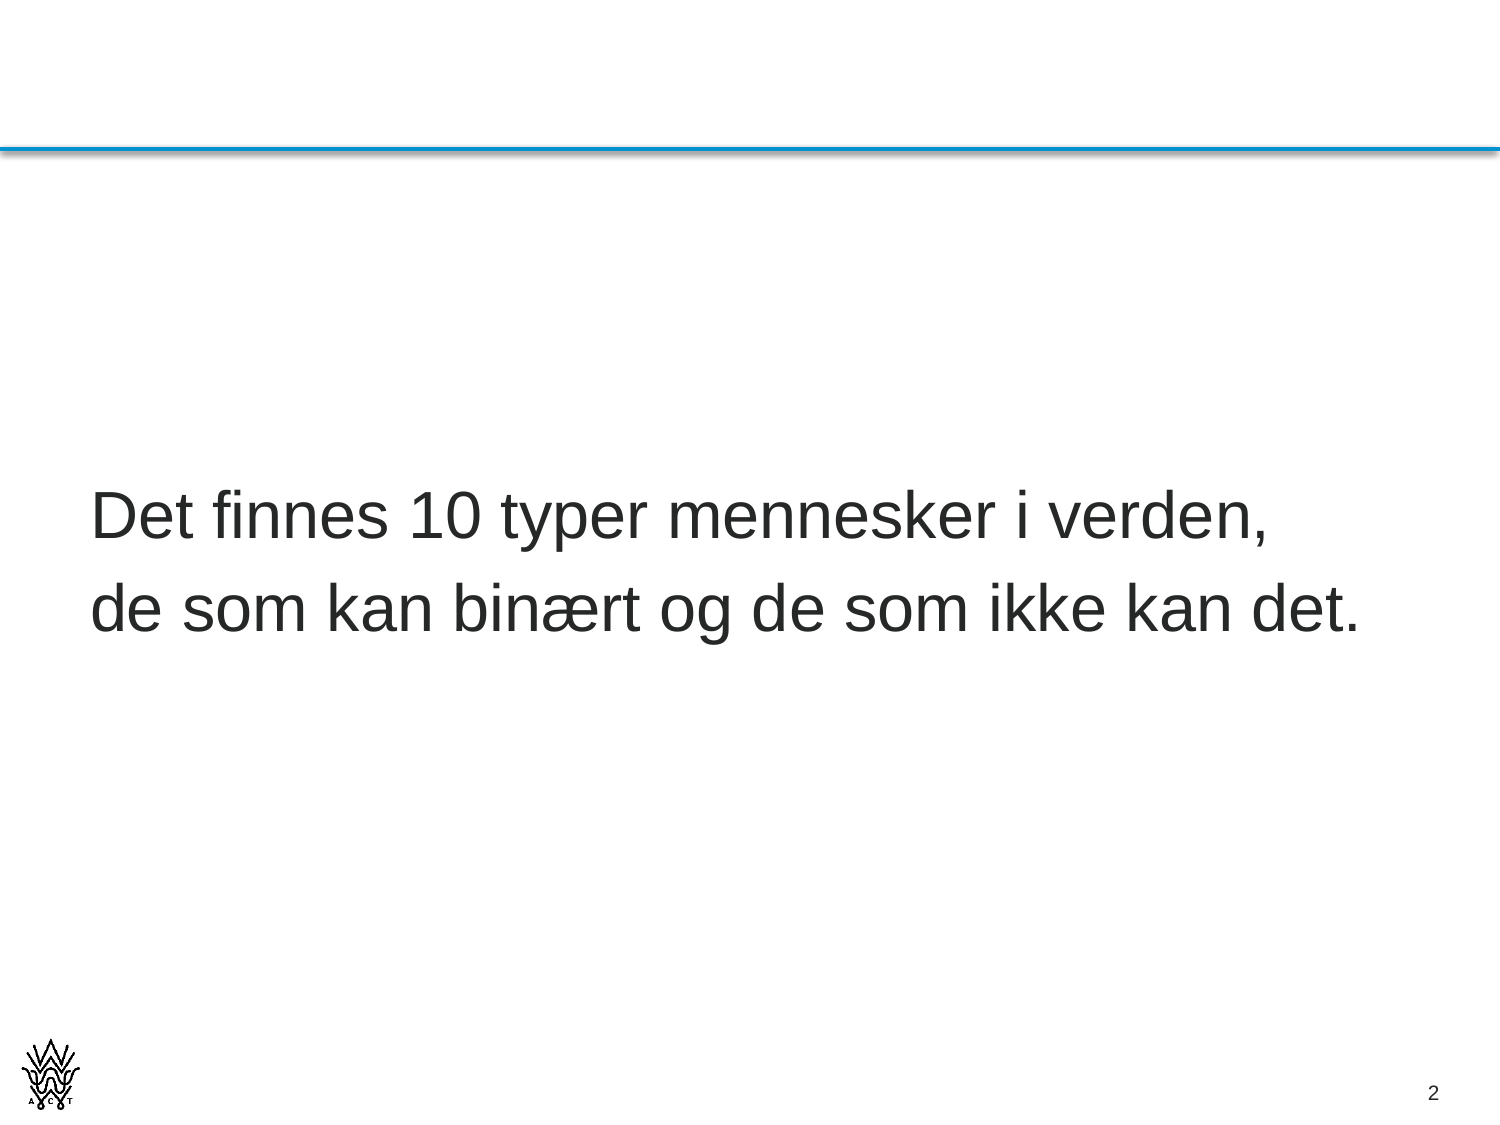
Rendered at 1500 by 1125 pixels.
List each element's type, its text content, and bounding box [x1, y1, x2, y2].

picture [0, 1023, 101, 1125]
list Det finnes 10 typer mennesker i verden, de som kan binært og de som ikke kan det. [74, 184, 1426, 1048]
slide_number 2 [1104, 1062, 1455, 1123]
